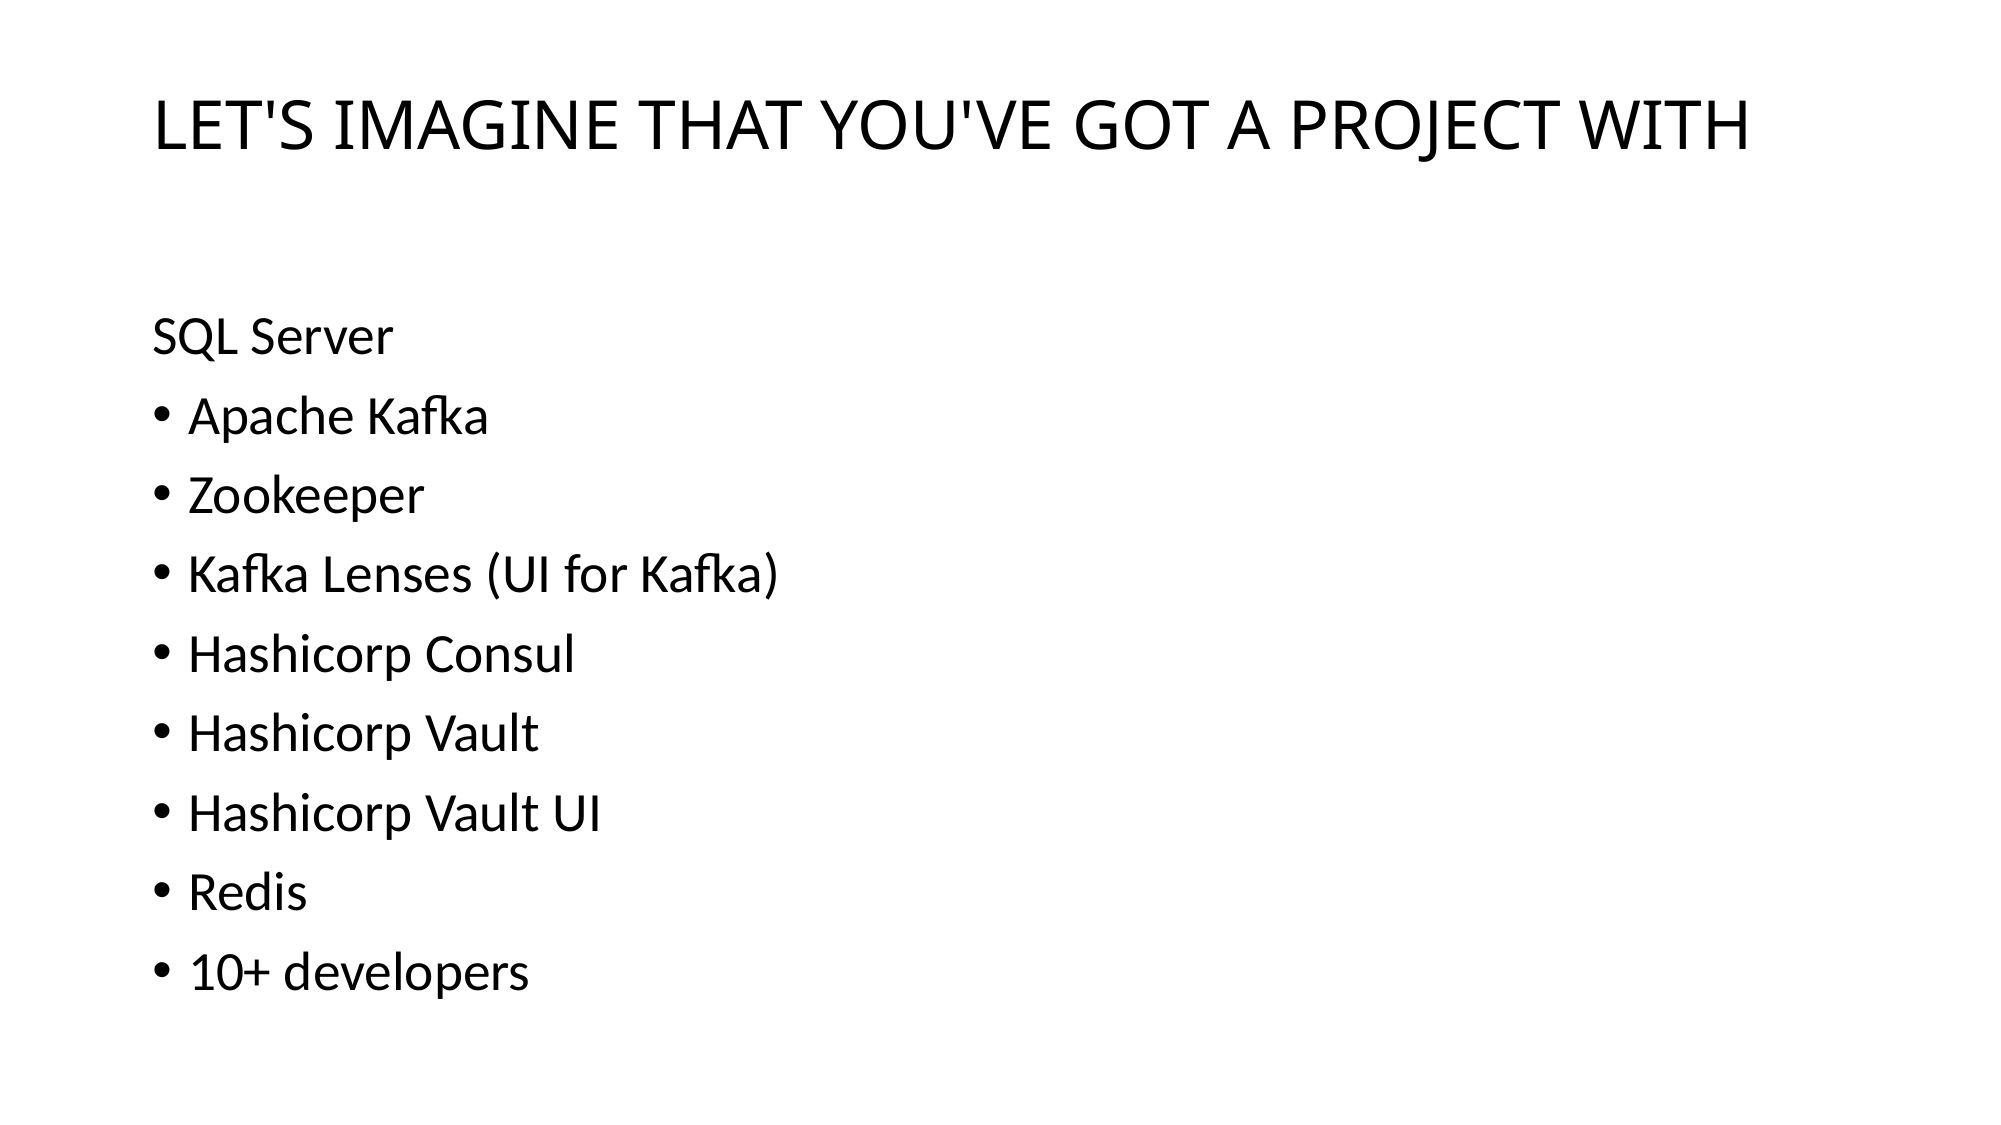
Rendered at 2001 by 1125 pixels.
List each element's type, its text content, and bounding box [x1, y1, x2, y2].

title LET'S IMAGINE THAT YOU'VE GOT A PROJECT WITH [137, 59, 1863, 278]
list SQL Server Apache Kafka Zookeeper Kafka Lenses (UI for Kafka) Hashicorp Consul Hashicorp Vault Hashicorp Vault UI Redis 10+ developers [137, 299, 1863, 1014]
